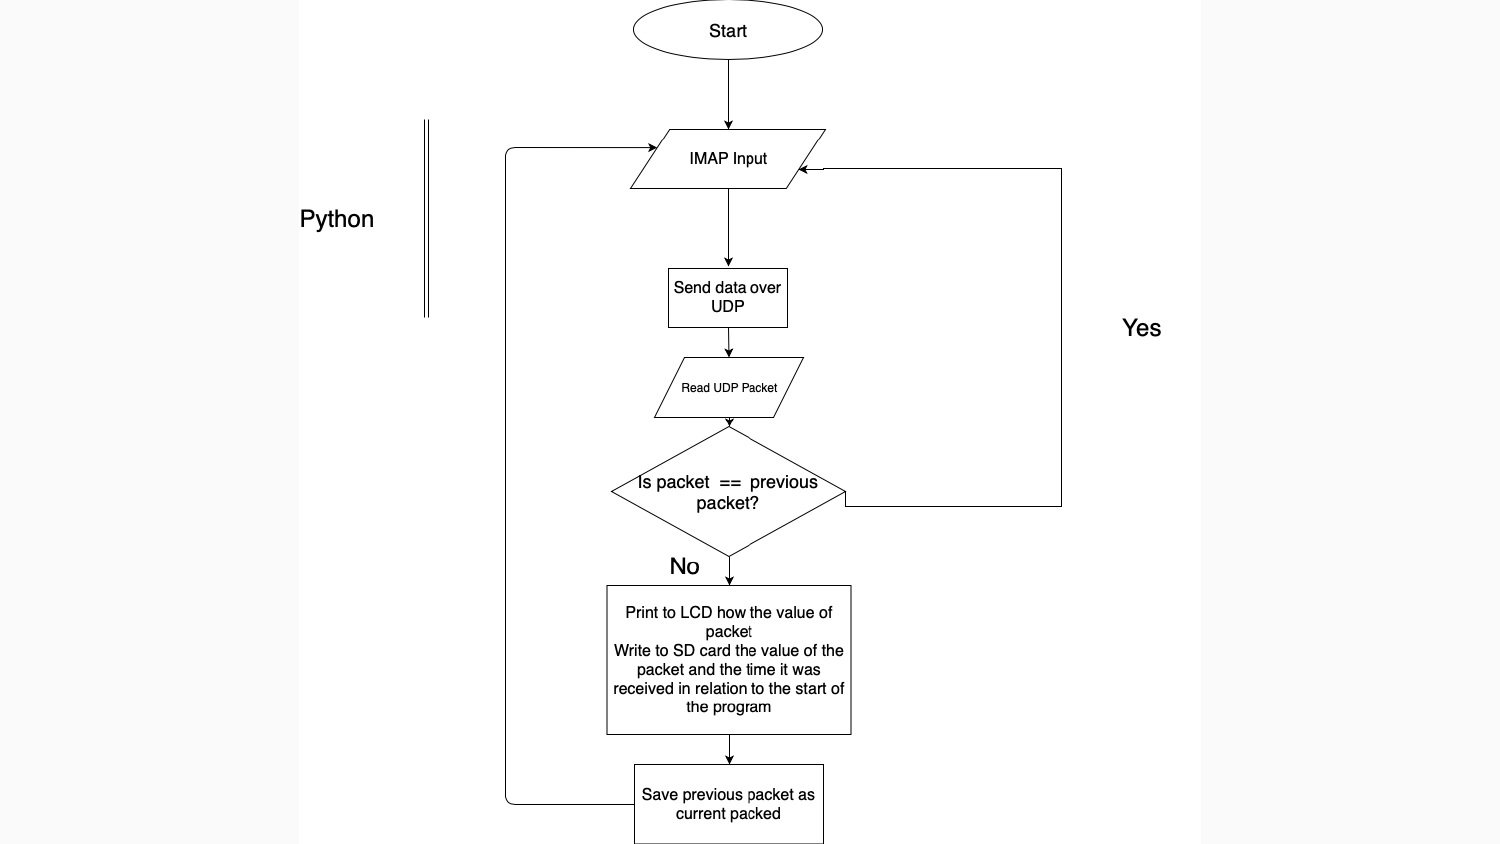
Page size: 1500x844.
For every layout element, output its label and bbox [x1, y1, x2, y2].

picture [299, 0, 1201, 844]
